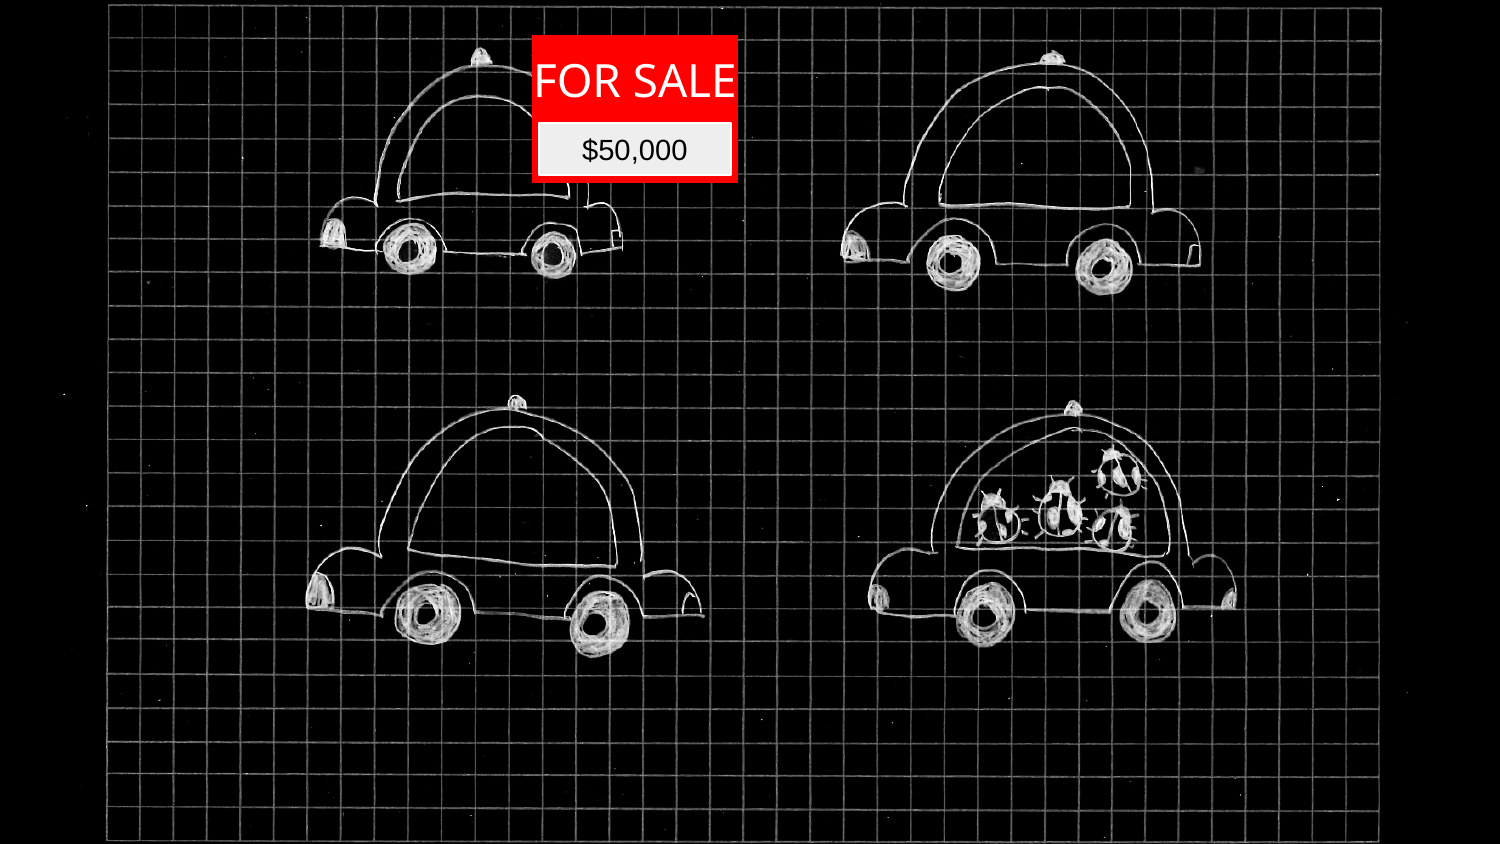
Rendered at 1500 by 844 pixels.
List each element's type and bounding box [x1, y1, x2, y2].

picture [46, 0, 1454, 844]
text_box [532, 35, 738, 183]
